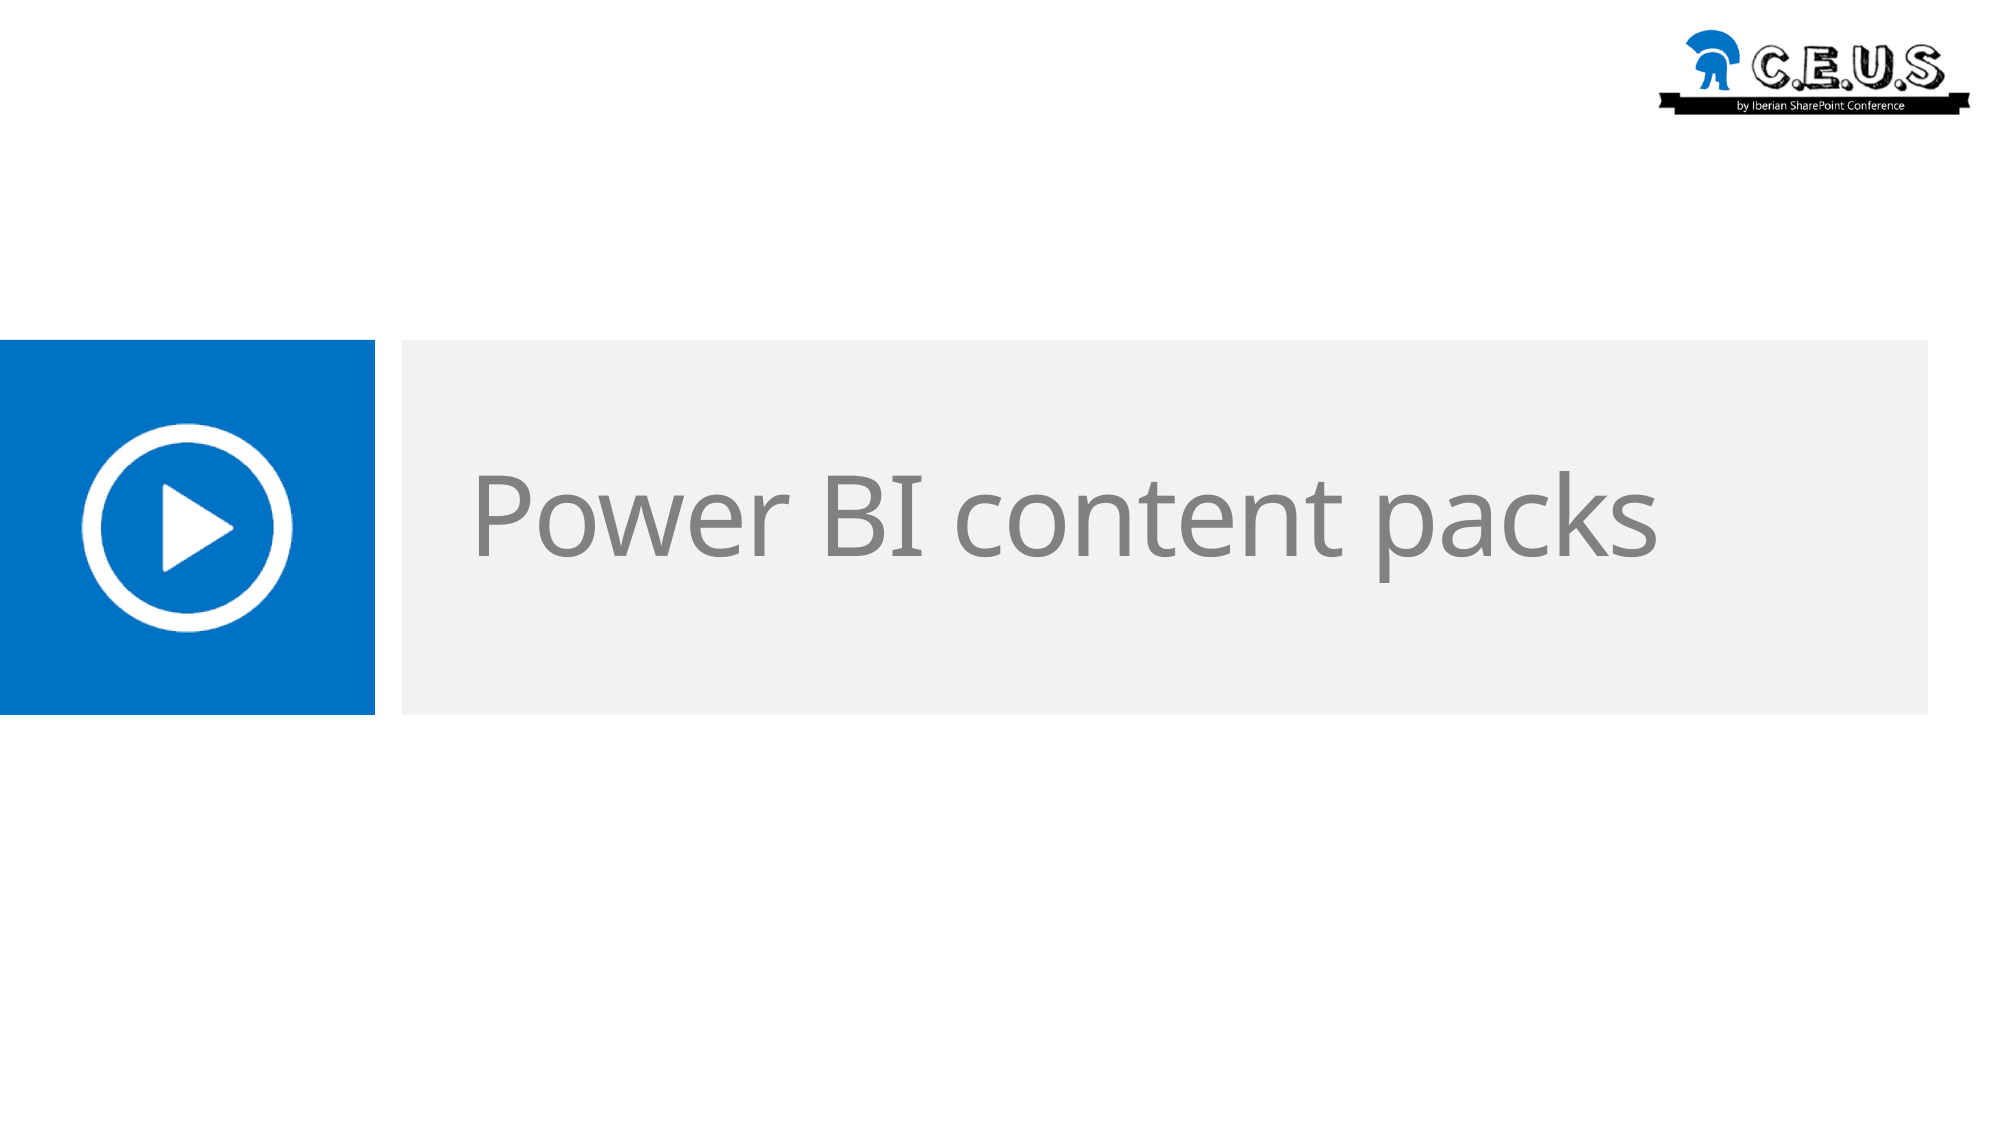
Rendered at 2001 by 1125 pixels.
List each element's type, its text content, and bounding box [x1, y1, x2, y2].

picture [79, 419, 296, 636]
picture [1648, 18, 1977, 128]
title Power BI content packs [453, 432, 1870, 609]
